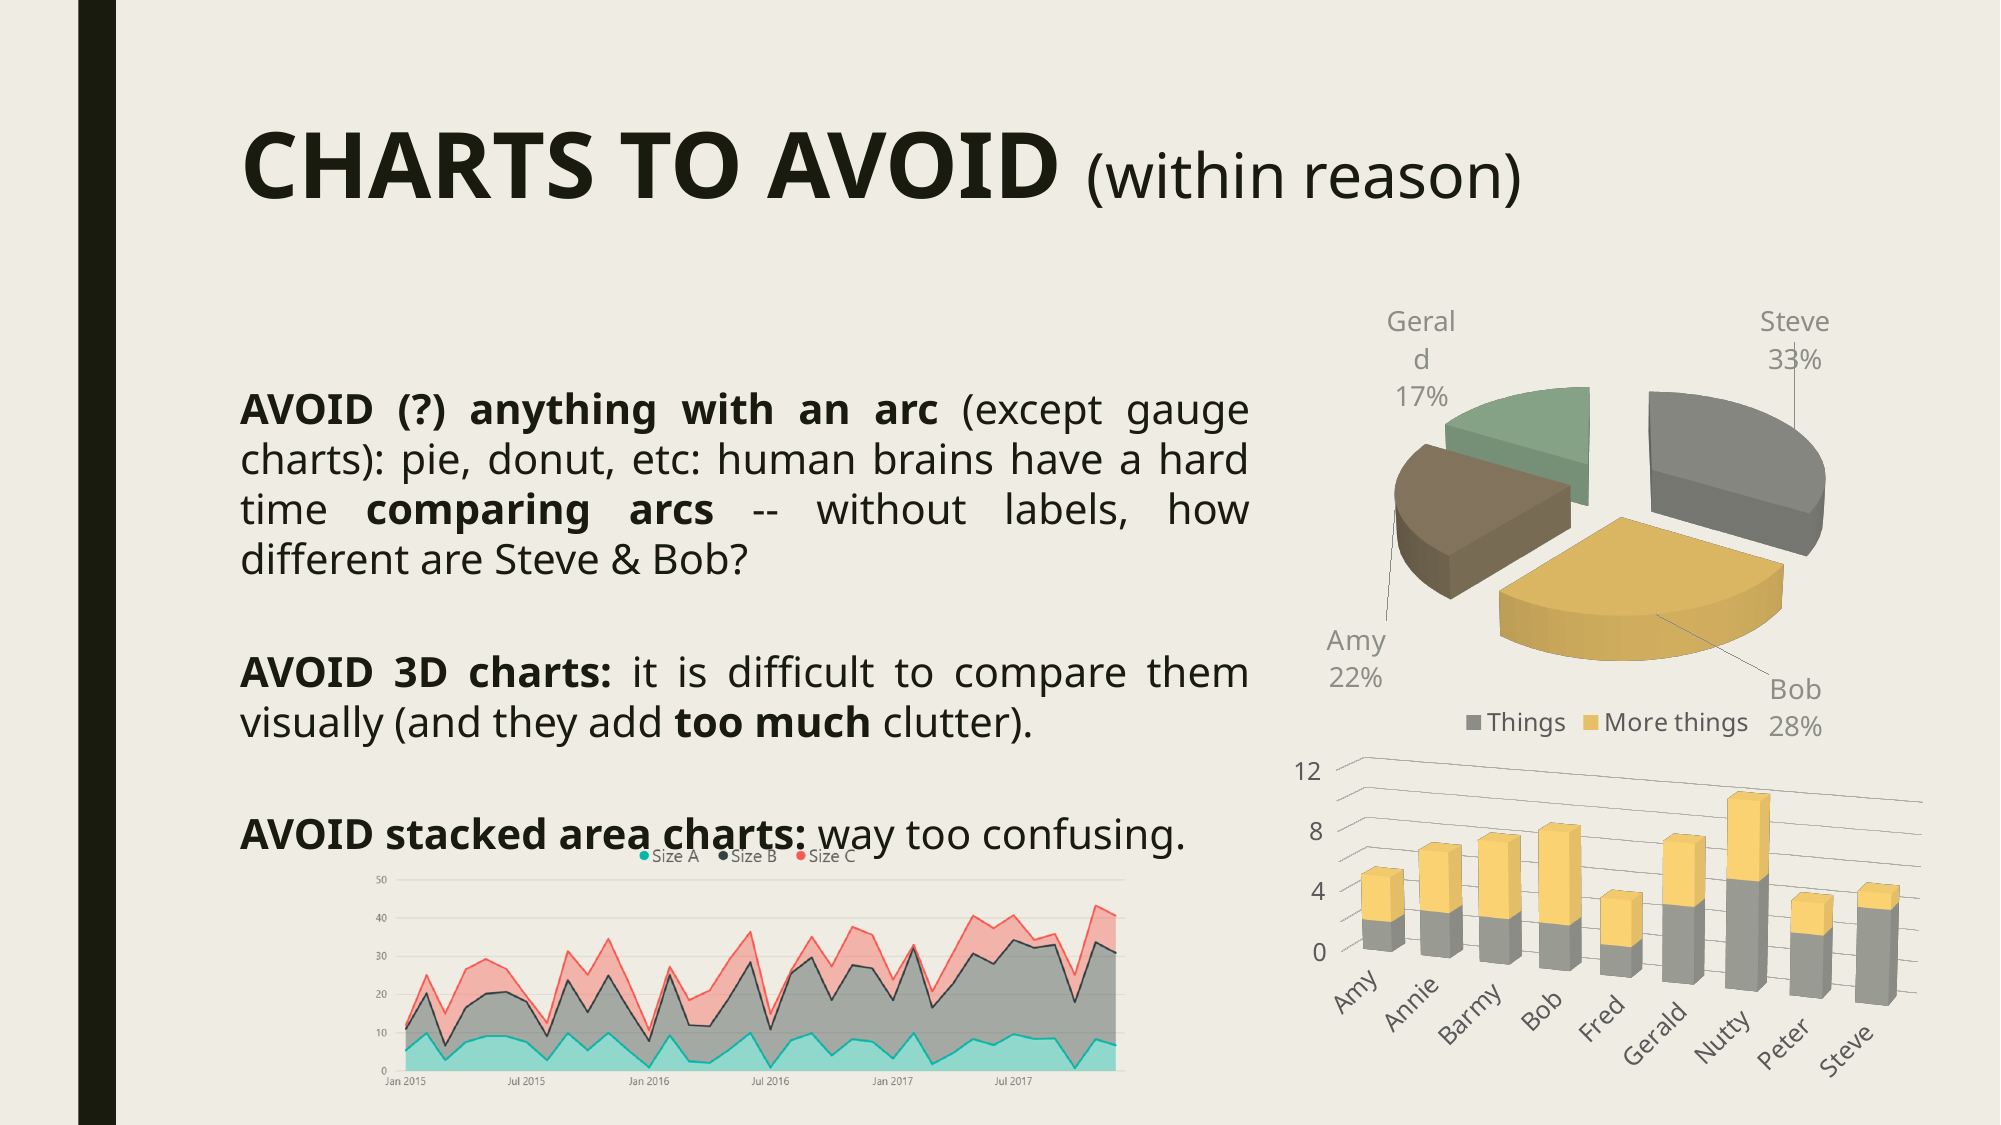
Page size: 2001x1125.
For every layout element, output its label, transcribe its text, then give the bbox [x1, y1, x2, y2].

picture [369, 830, 1132, 1095]
title CHARTS TO AVOID (within reason) [225, 112, 1800, 357]
list AVOID (?) anything with an arc (except gauge charts): pie, donut, etc: human brains have a hard time comparing arcs -- without labels, how different are Steve & Bob? AVOID 3D charts: it is difficult to compare them visually (and they add too much clutter). AVOID stacked area charts: way too confusing. [225, 375, 1266, 963]
chart [1255, 302, 1961, 1094]
